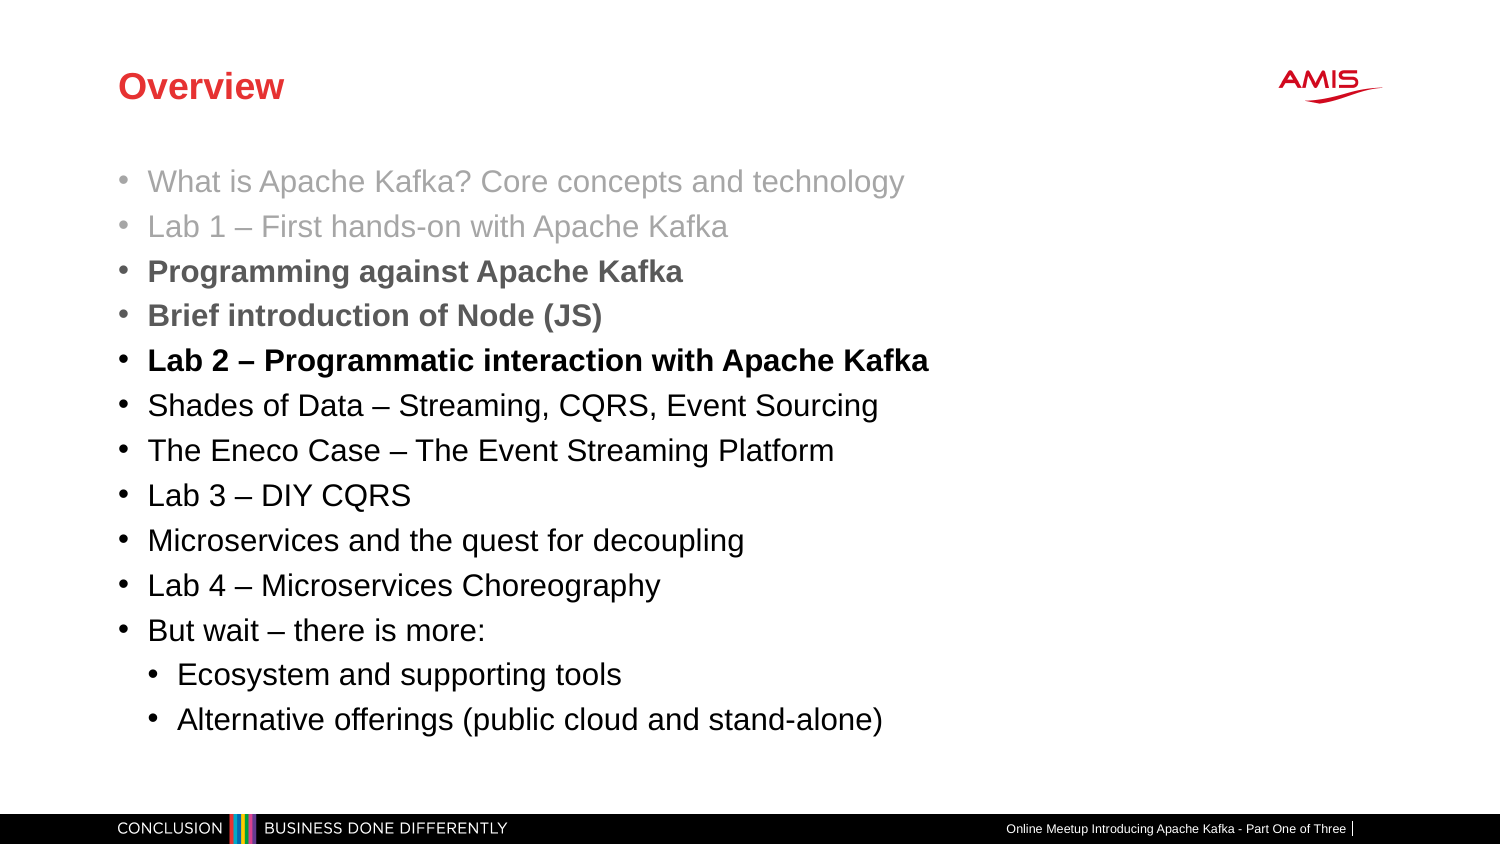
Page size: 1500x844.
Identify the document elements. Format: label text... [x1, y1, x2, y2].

title Overview [118, 47, 1205, 130]
picture [0, 814, 236, 844]
picture [239, 814, 1500, 844]
list What is Apache Kafka? Core concepts and technology Lab 1 – First hands-on with Apache Kafka Programming against Apache Kafka Brief introduction of Node (JS) Lab 2 – Programmatic interaction with Apache Kafka Shades of Data – Streaming, CQRS, Event Sourcing The Eneco Case – The Event Streaming Platform Lab 3 – DIY CQRS Microservices and the quest for decoupling Lab 4 – Microservices Choreography But wait – there is more: Ecosystem and supporting tools Alternative offerings (public cloud and stand-alone) [118, 153, 1205, 774]
picture [1205, 58, 1388, 106]
footer Online Meetup Introducing Apache Kafka - Part One of Three [814, 820, 1347, 839]
